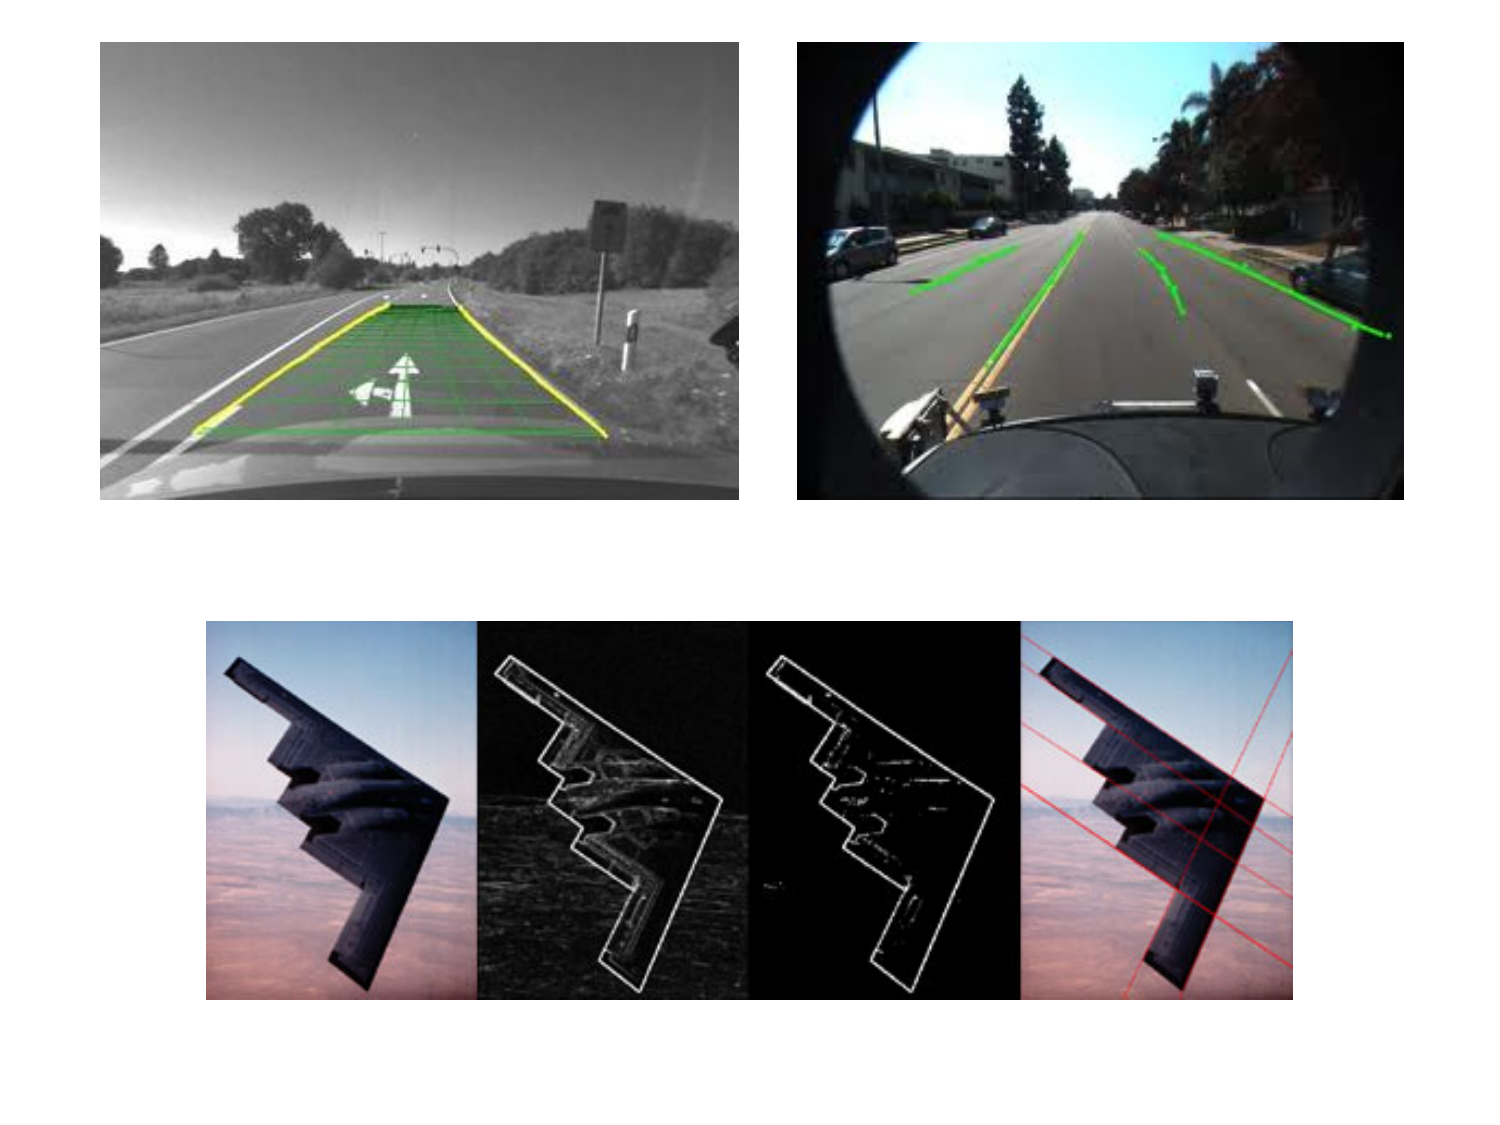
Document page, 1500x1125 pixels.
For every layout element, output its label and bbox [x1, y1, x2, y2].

picture [796, 42, 1405, 500]
picture [206, 621, 1294, 1000]
picture [100, 42, 739, 500]
